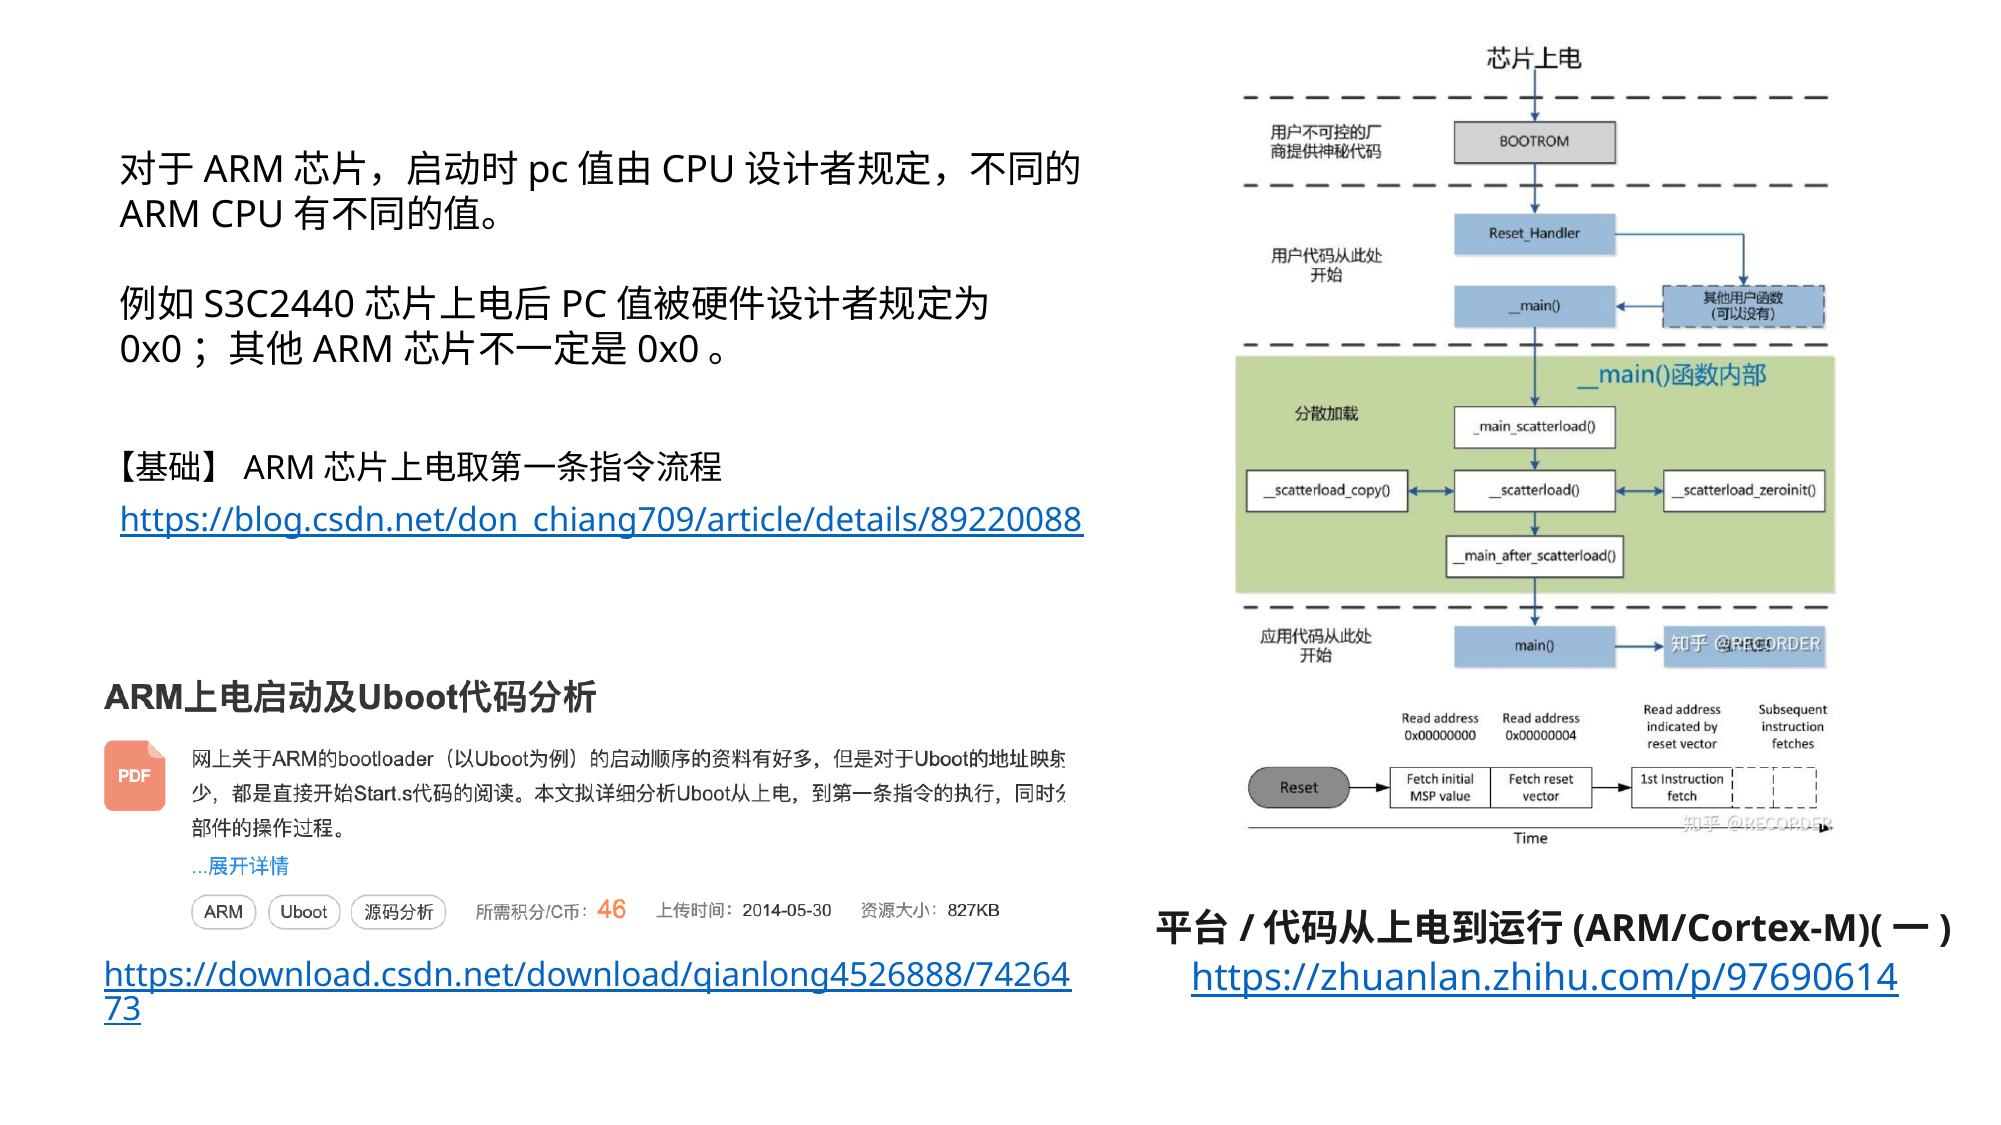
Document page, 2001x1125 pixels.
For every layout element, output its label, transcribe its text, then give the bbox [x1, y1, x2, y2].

text_box 【基础】ARM芯片上电取第一条指令流程 [87, 438, 738, 494]
picture [1222, 34, 1862, 857]
text_box 对于ARM芯片，启动时pc值由CPU设计者规定，不同的ARM CPU有不同的值。 例如S3C2440芯片上电后PC值被硬件设计者规定为0x0；其他ARM芯片不一定是0x0。 [104, 138, 1105, 378]
picture [85, 663, 1065, 938]
text_box https://zhuanlan.zhihu.com/p/97690614 [1176, 945, 1914, 1012]
text_box https://blog.csdn.net/don_chiang709/article/details/89220088 [104, 491, 1201, 552]
text_box 平台/代码从上电到运行(ARM/Cortex-M)(一) [1140, 896, 1967, 957]
text_box https://download.csdn.net/download/qianlong4526888/7426473 [88, 945, 1089, 1006]
